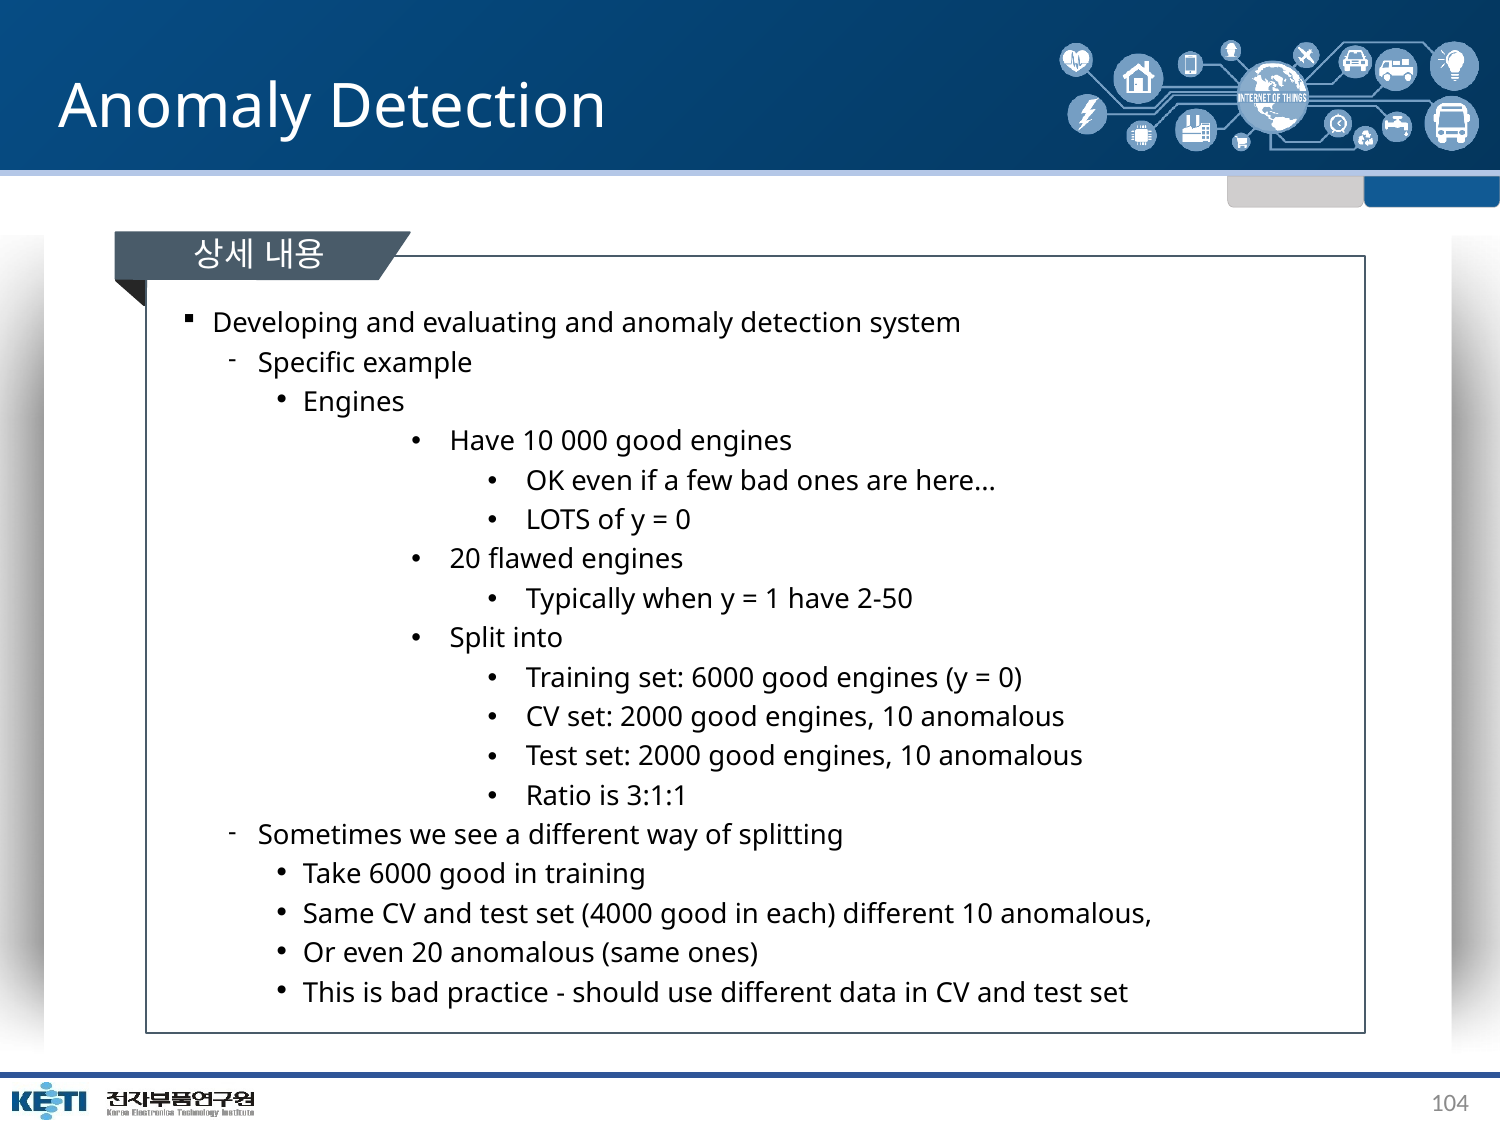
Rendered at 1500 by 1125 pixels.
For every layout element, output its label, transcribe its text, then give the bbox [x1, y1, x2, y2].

picture [12, 1082, 254, 1120]
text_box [115, 231, 1366, 1034]
title Anomaly Detection [43, 66, 1052, 149]
slide_number 104 [1146, 1088, 1485, 1114]
